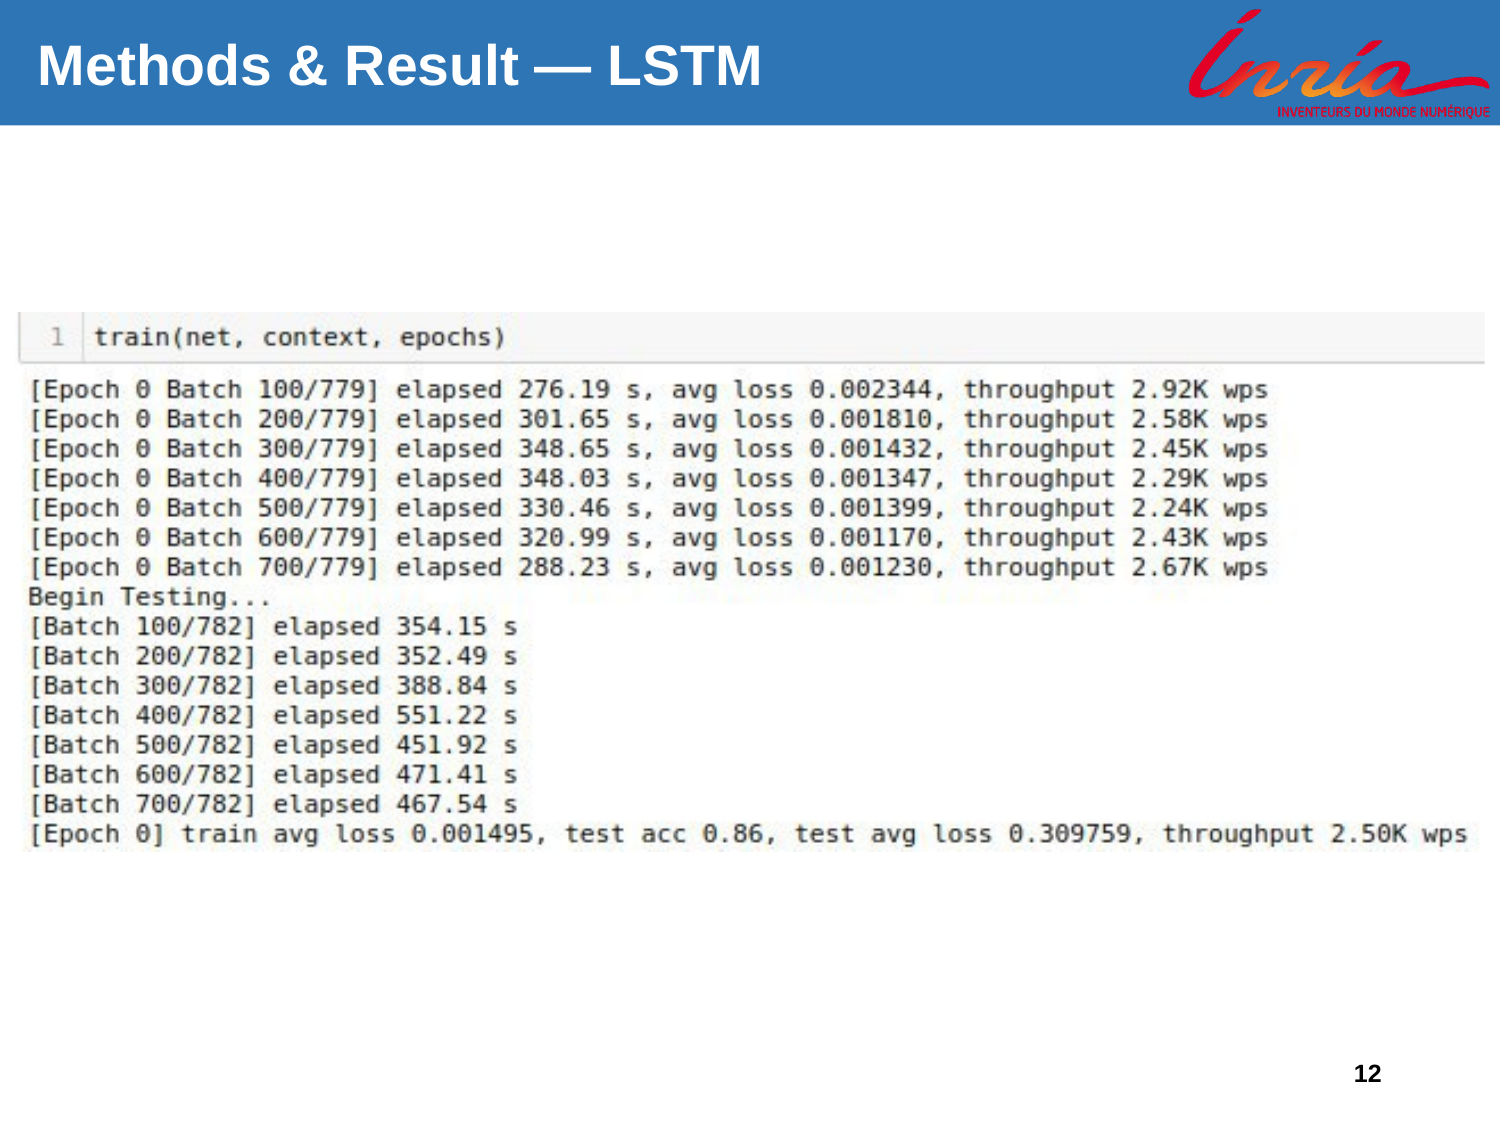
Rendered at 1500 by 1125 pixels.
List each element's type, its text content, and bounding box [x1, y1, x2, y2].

picture [1127, 0, 1500, 170]
slide_number 12 [1059, 1042, 1397, 1103]
text_box Methods & Result — LSTM [31, 9, 1087, 116]
text_box [0, 0, 1127, 126]
picture [15, 312, 1485, 852]
